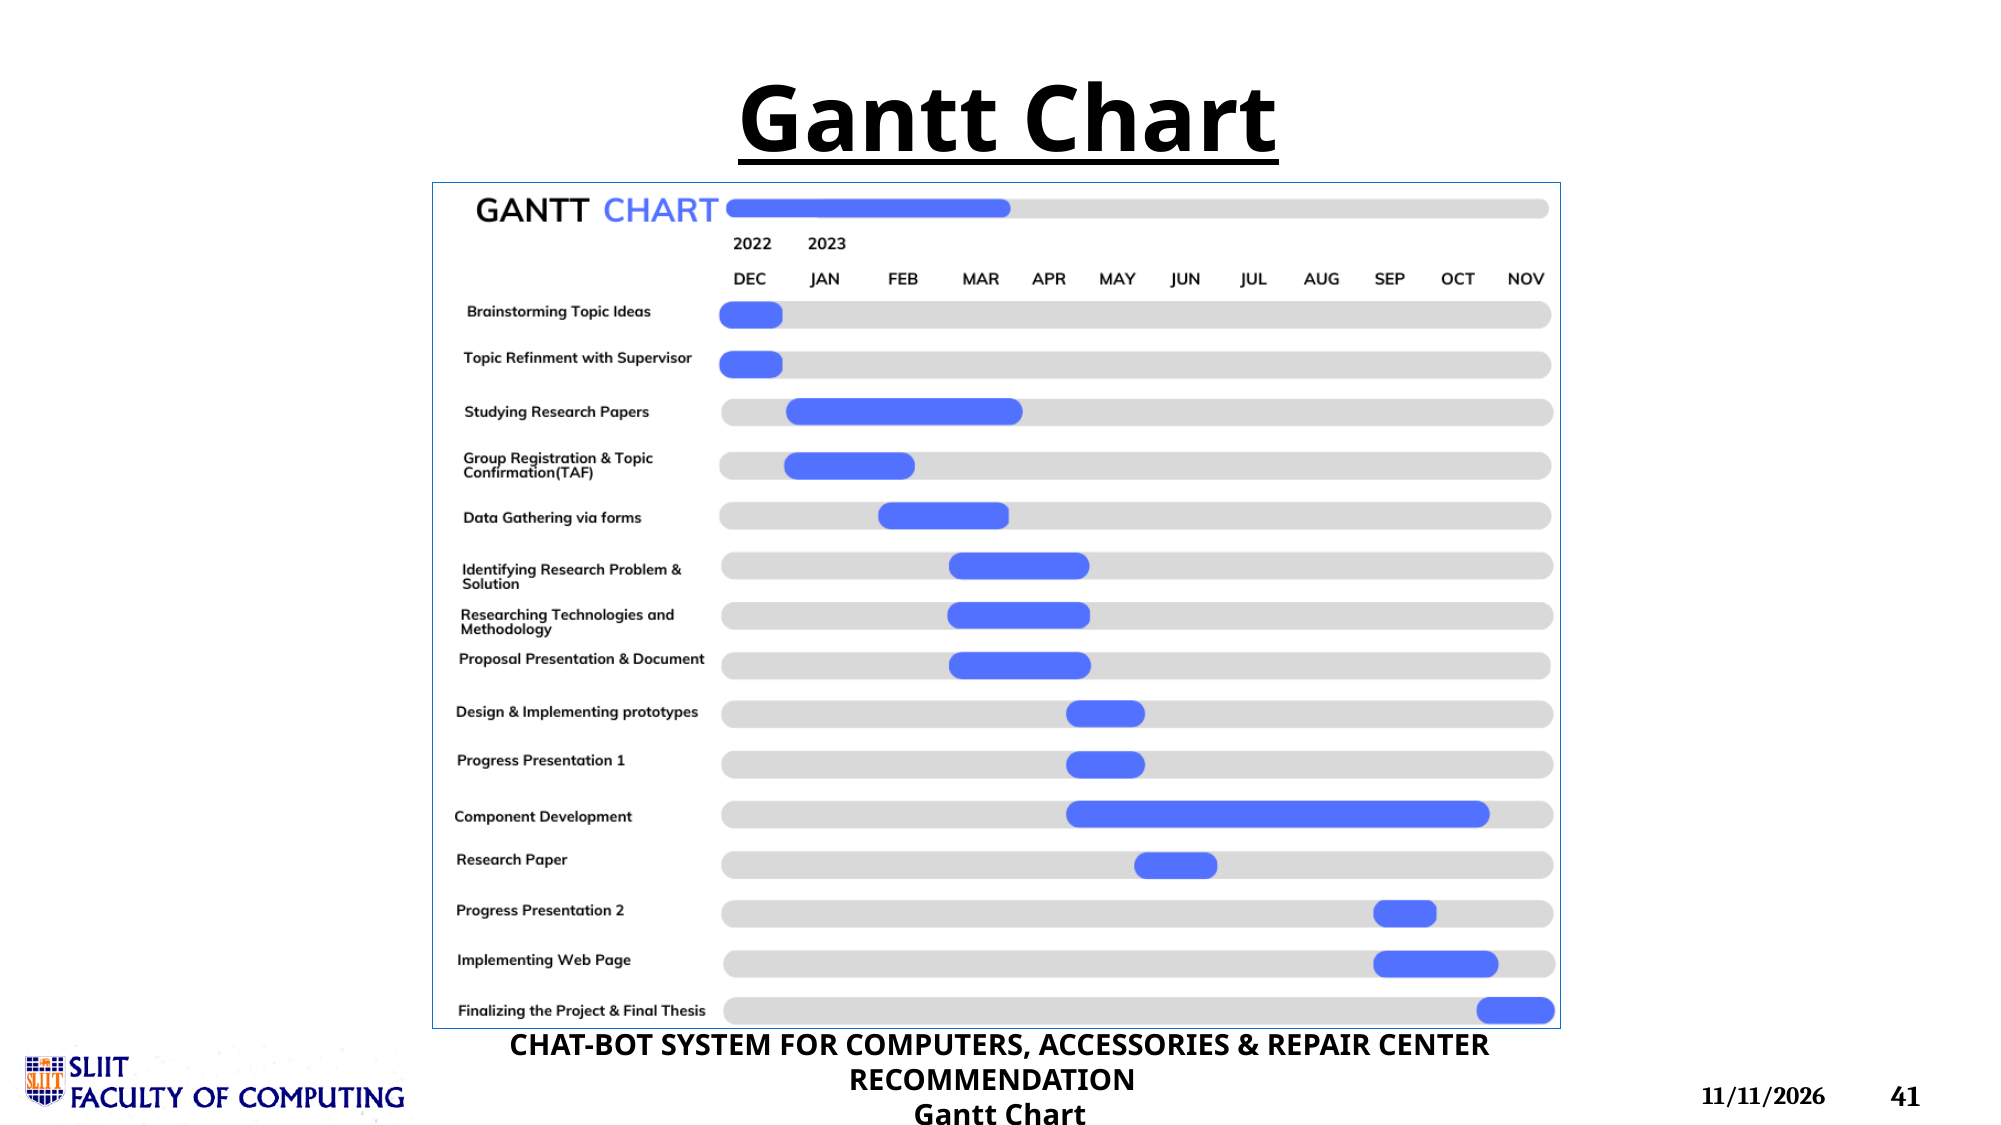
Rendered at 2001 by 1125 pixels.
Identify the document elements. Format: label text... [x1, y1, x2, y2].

title Gantt Chart [50, 50, 1967, 180]
picture [0, 1045, 372, 1125]
picture [432, 181, 1562, 1029]
text_box CHAT-BOT SYSTEM FOR COMPUTERS, ACCESSORIES & REPAIR CENTER RECOMMENDATION Gantt Chart [372, 1021, 1628, 1125]
